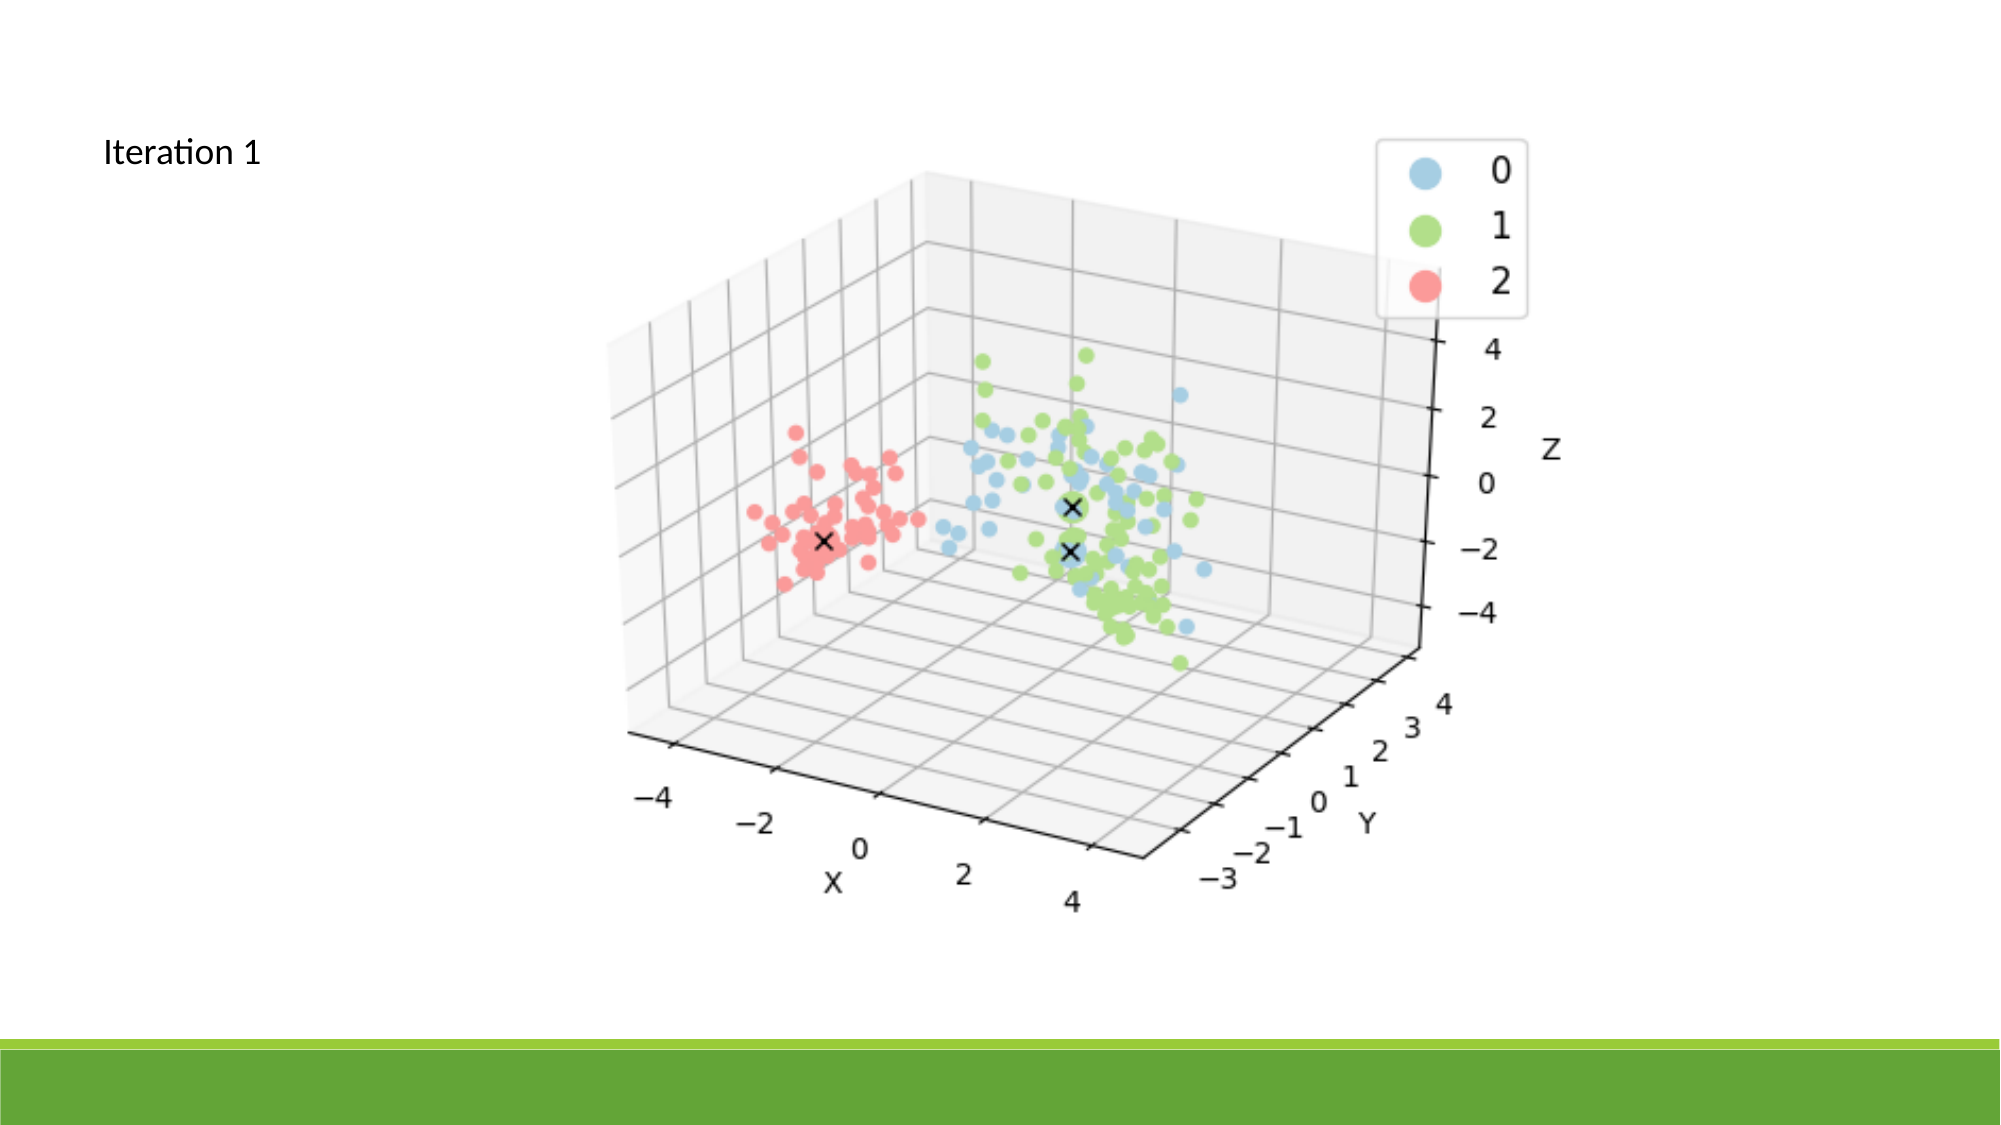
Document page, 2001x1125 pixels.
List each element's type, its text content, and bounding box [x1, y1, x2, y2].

text_box Iteration 1 [88, 119, 318, 180]
picture [320, 0, 1680, 1020]
